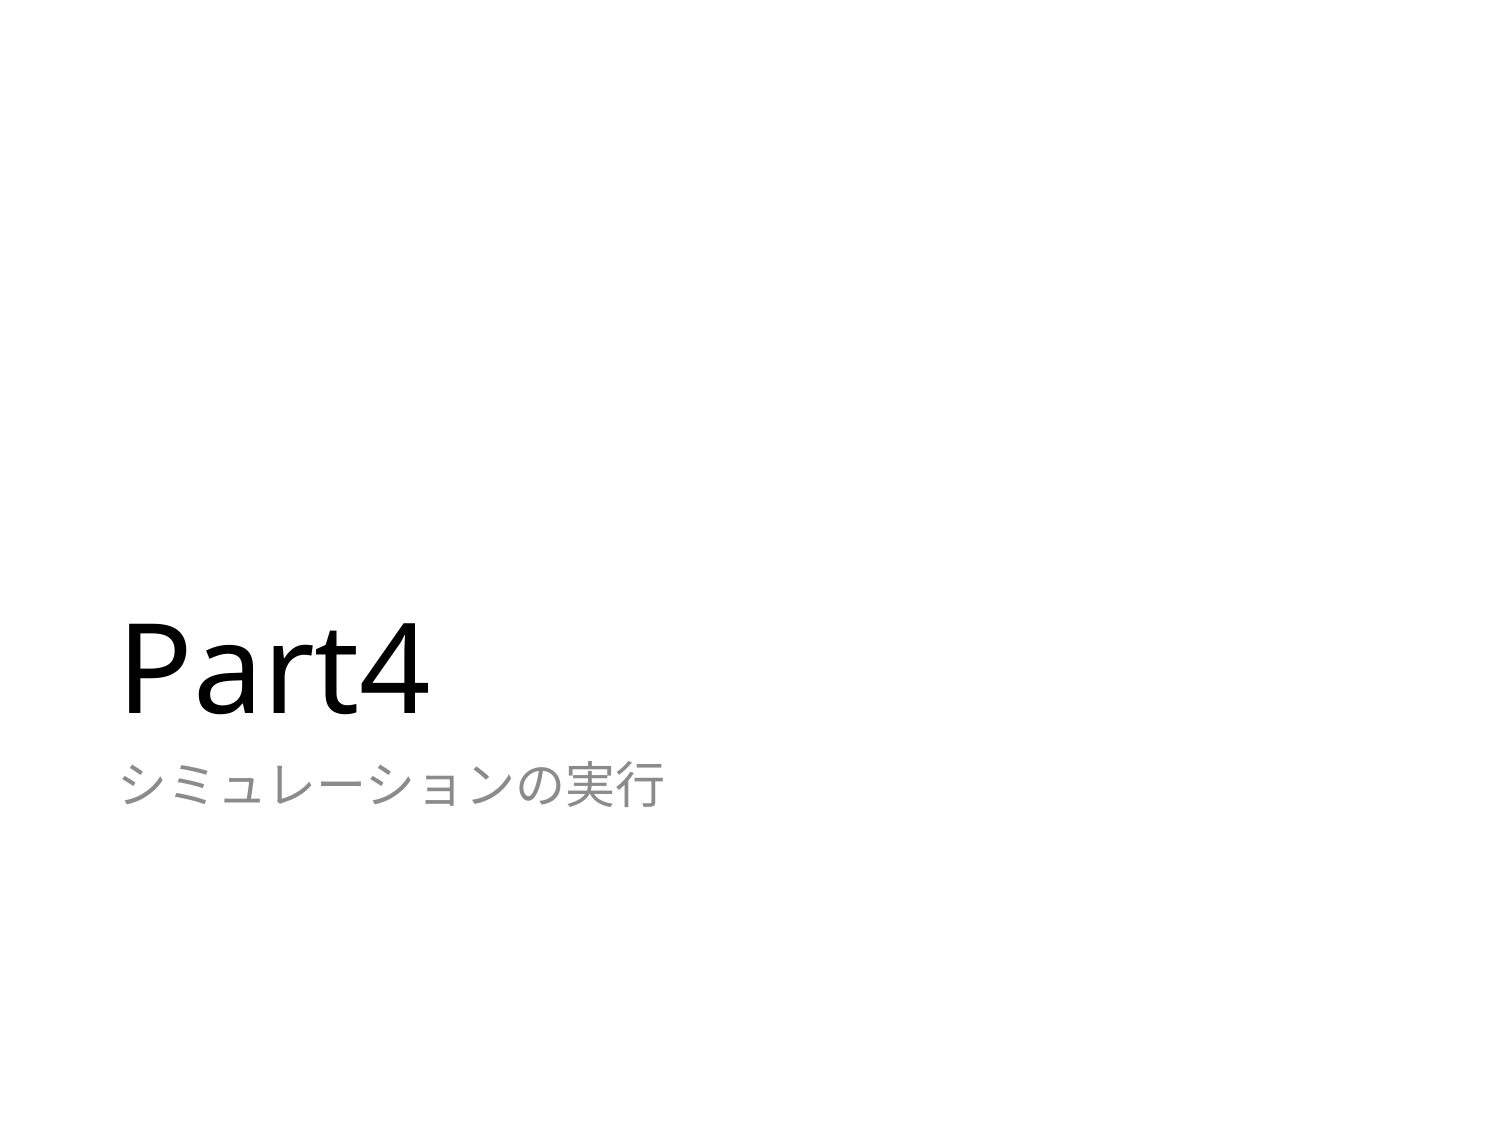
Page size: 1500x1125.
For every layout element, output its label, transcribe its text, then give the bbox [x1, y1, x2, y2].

list シミュレーションの実行 [102, 752, 1397, 999]
title Part4 [102, 280, 1397, 749]
